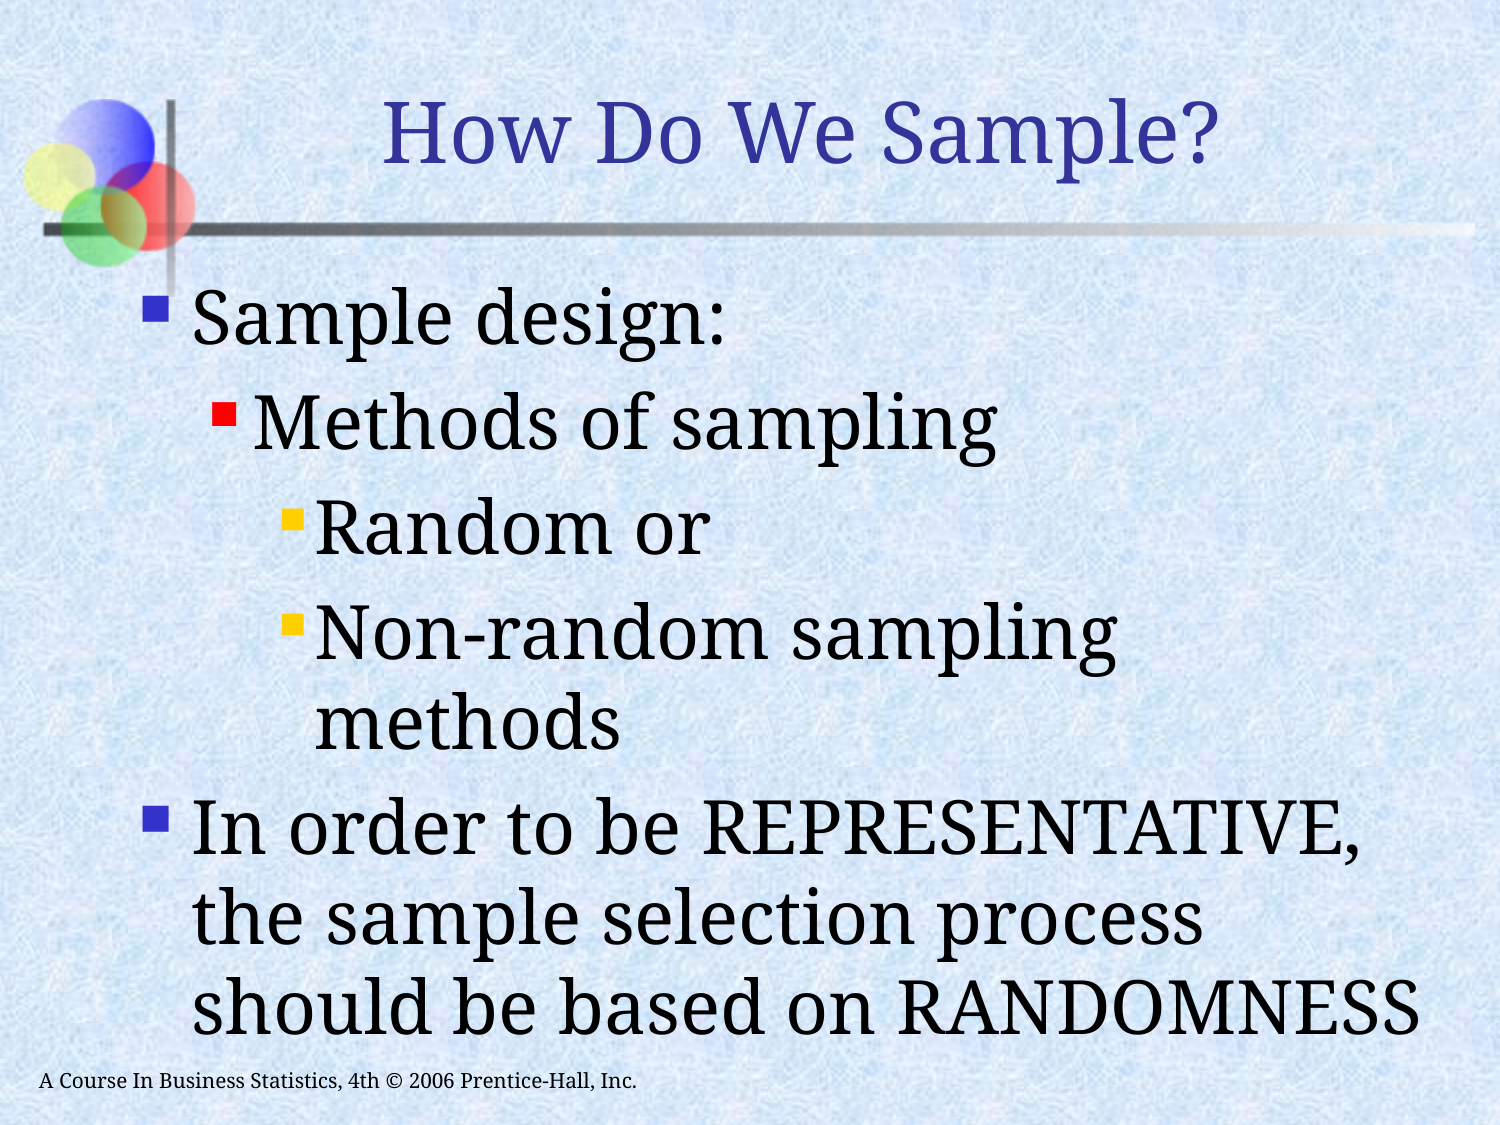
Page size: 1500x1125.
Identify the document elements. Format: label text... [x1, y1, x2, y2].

footer A Course In Business Statistics, 4th © 2006 Prentice-Hall, Inc. [24, 1050, 788, 1104]
list Sample design: Methods of sampling Random or Non-random sampling methods In order to be REPRESENTATIVE, the sample selection process should be based on RANDOMNESS [125, 262, 1438, 988]
title How Do We Sample? [162, 62, 1441, 188]
picture [0, 0, 1500, 1125]
